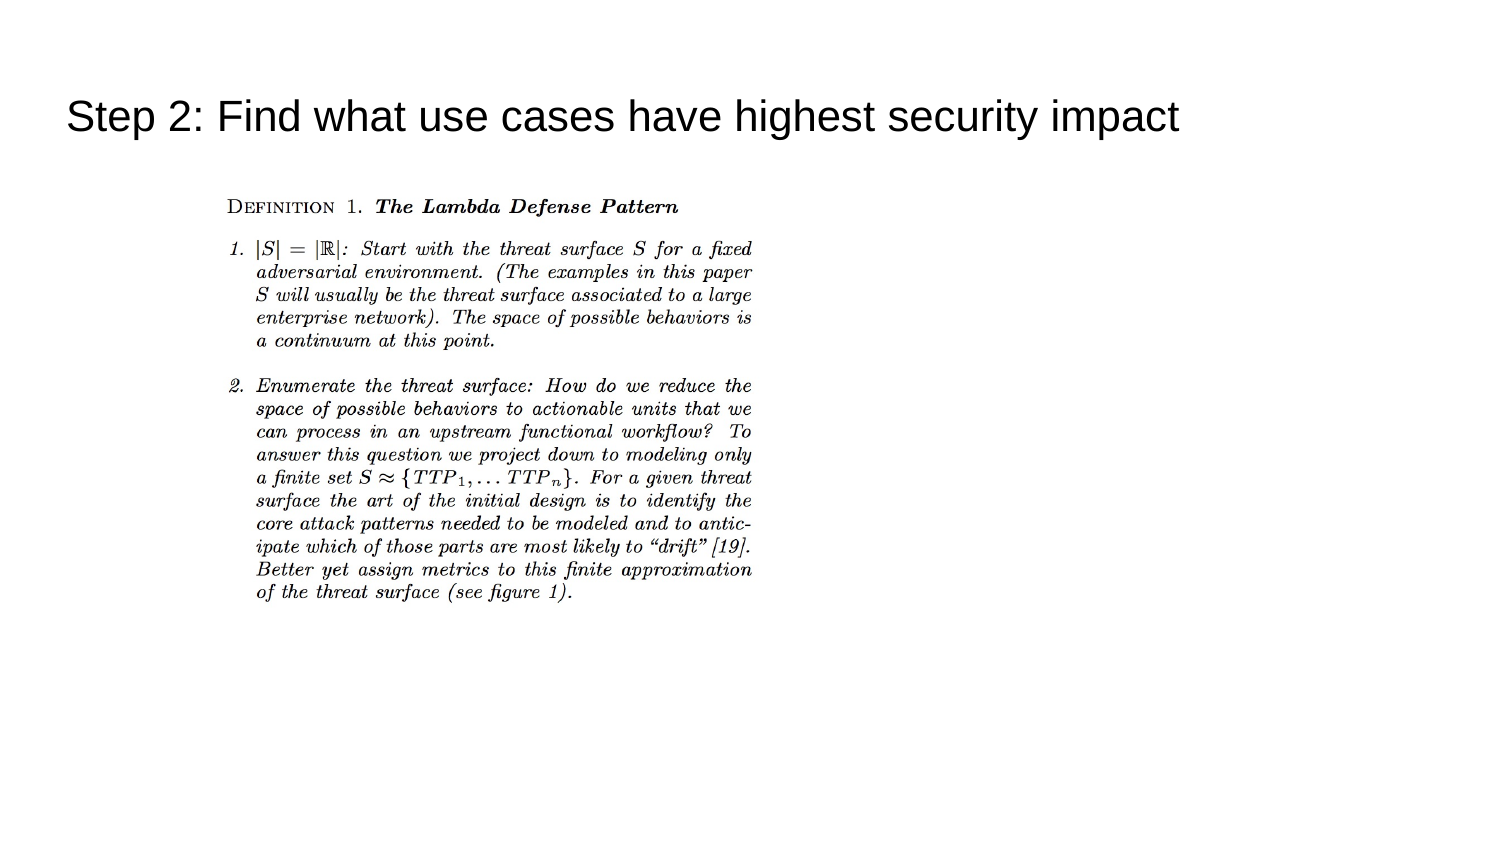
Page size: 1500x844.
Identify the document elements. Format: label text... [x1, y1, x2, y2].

title Step 2: Find what use cases have highest security impact [51, 72, 1449, 167]
picture [205, 180, 782, 615]
